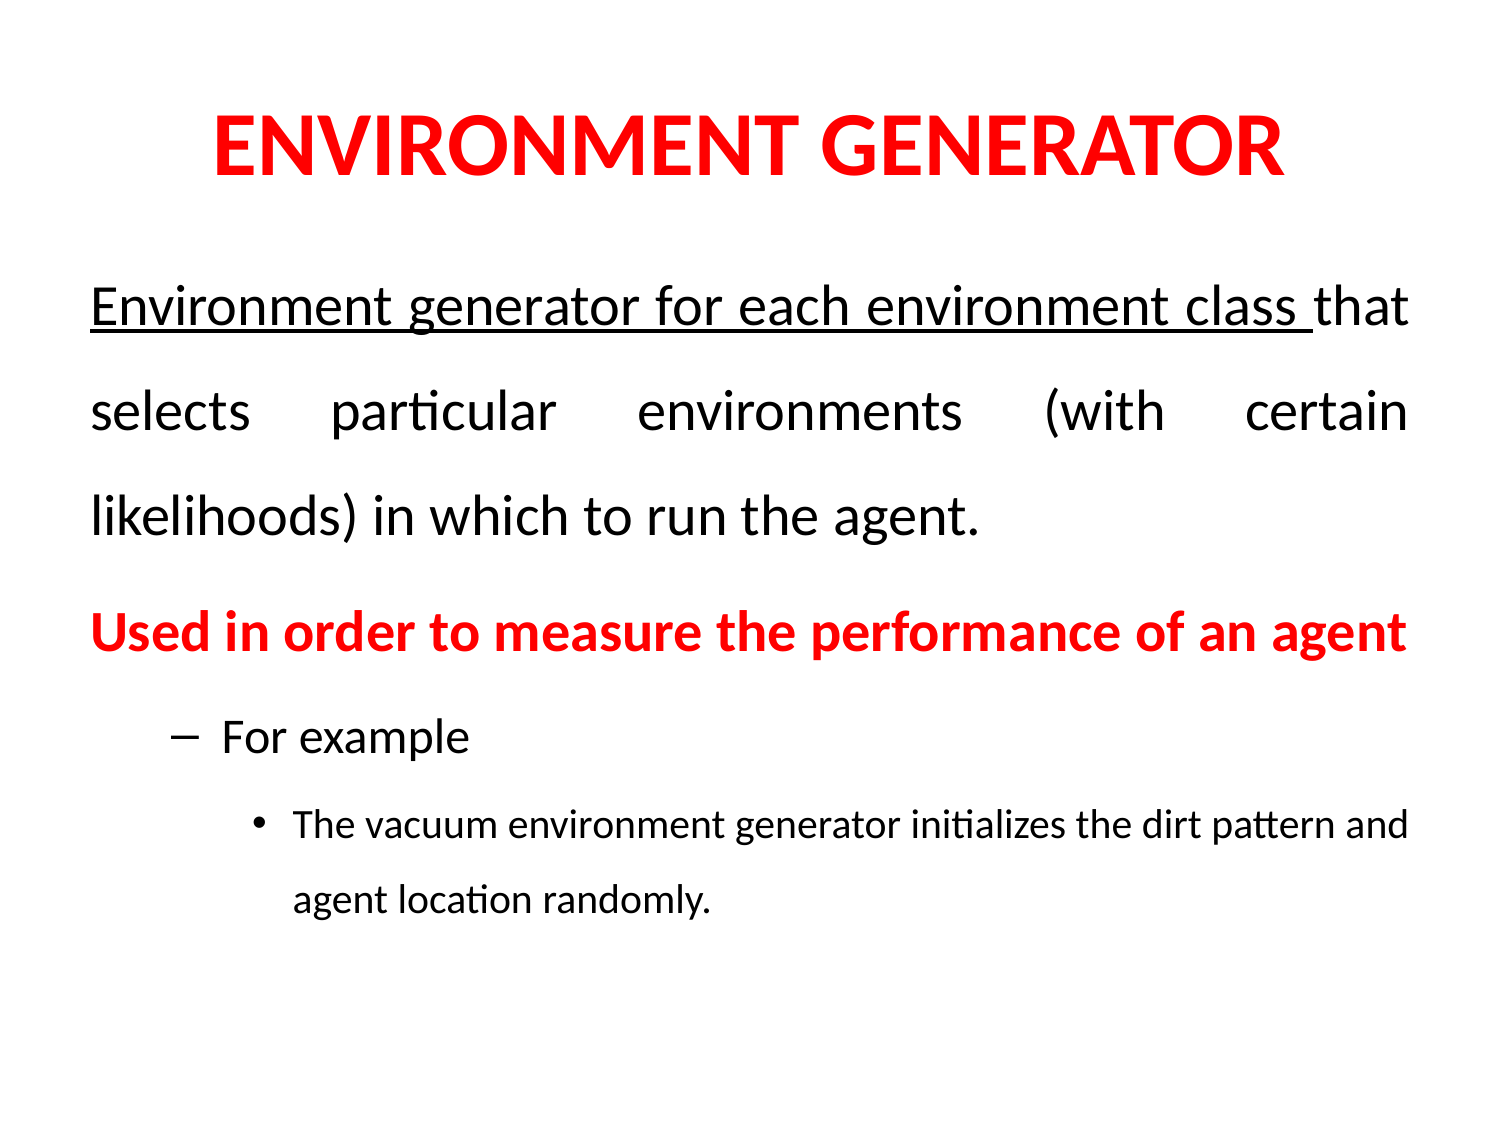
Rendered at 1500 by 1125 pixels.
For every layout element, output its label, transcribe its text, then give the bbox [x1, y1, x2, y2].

title ENVIRONMENT GENERATOR [75, 45, 1425, 224]
list Environment generator for each environment class that selects particular environments (with certain likelihoods) in which to run the agent. Used in order to measure the performance of an agent For example The vacuum environment generator initializes the dirt pattern and agent location randomly. [75, 224, 1425, 968]
